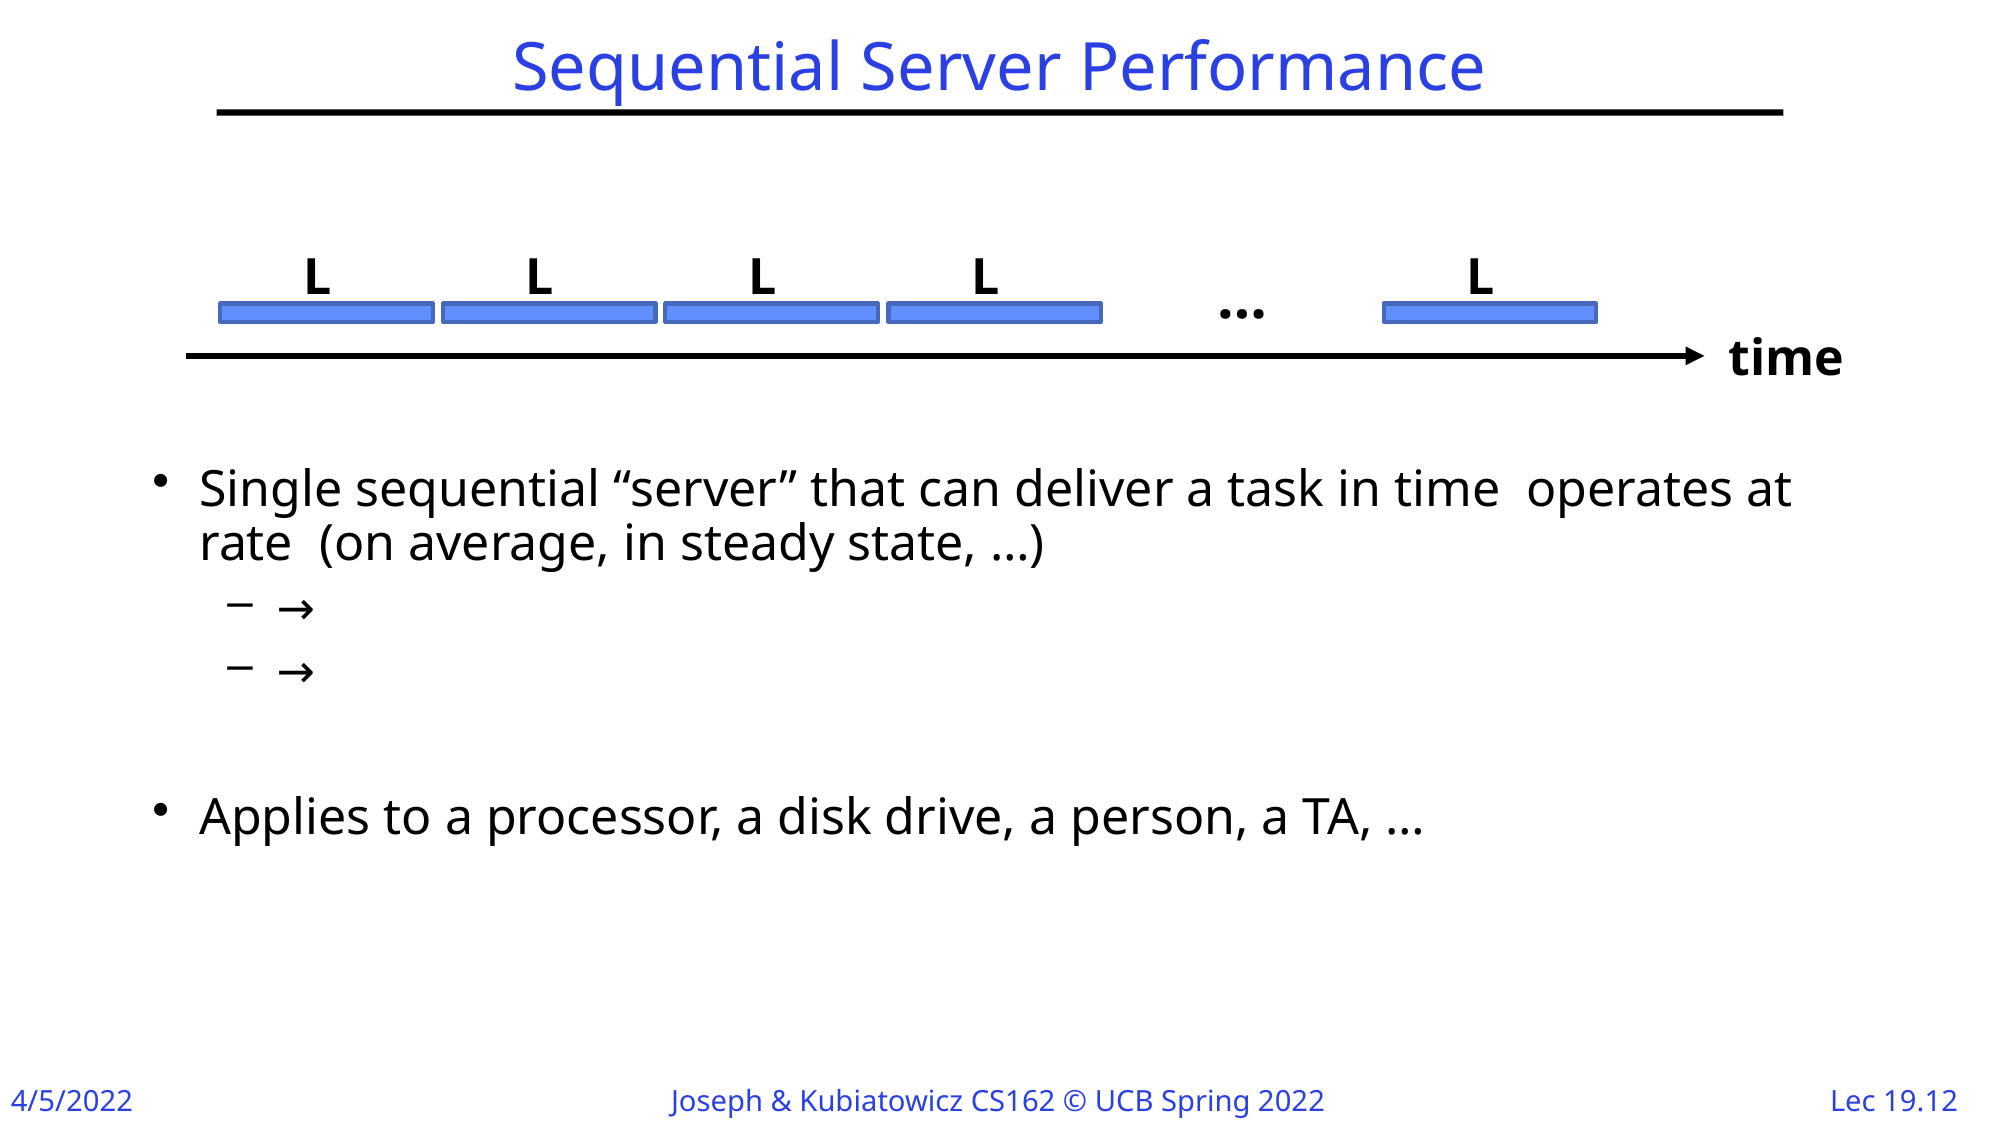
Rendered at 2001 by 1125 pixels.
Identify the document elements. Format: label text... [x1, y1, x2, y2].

title Sequential Server Performance [216, 24, 1784, 113]
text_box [665, 237, 879, 323]
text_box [220, 237, 434, 323]
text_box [888, 237, 1102, 323]
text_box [442, 237, 656, 323]
text_box time [1713, 317, 1859, 393]
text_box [1383, 237, 1597, 323]
text_box … [1163, 252, 1322, 338]
